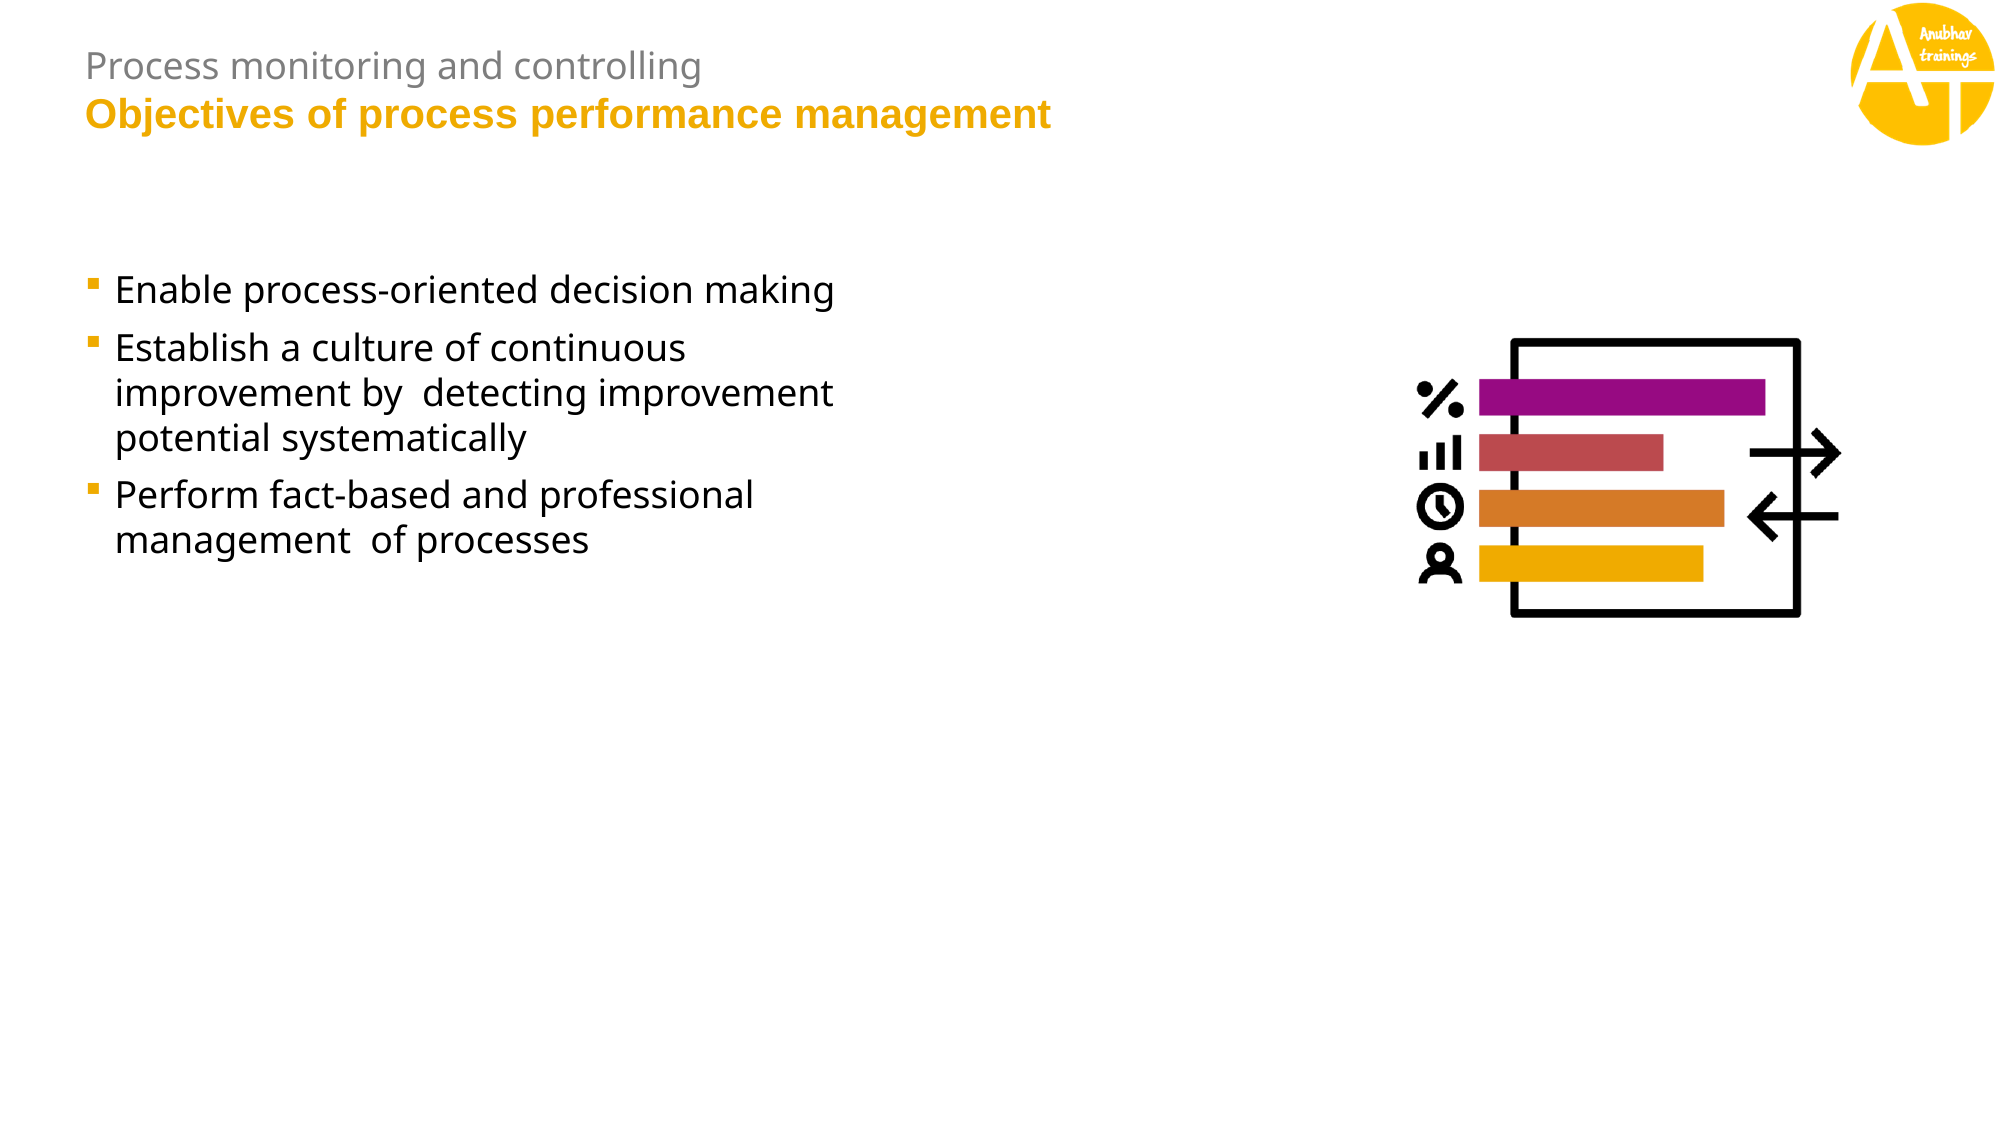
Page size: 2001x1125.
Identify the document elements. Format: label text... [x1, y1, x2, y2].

title Process monitoring and controlling Objectives of process performance management [83, 39, 1053, 230]
picture [1836, 0, 2000, 157]
picture [1414, 336, 1842, 618]
text_box Enable process-oriented decision making Establish a culture of continuous improvement by detecting improvement potential systematically Perform fact-based and professional management of processes [83, 251, 950, 562]
